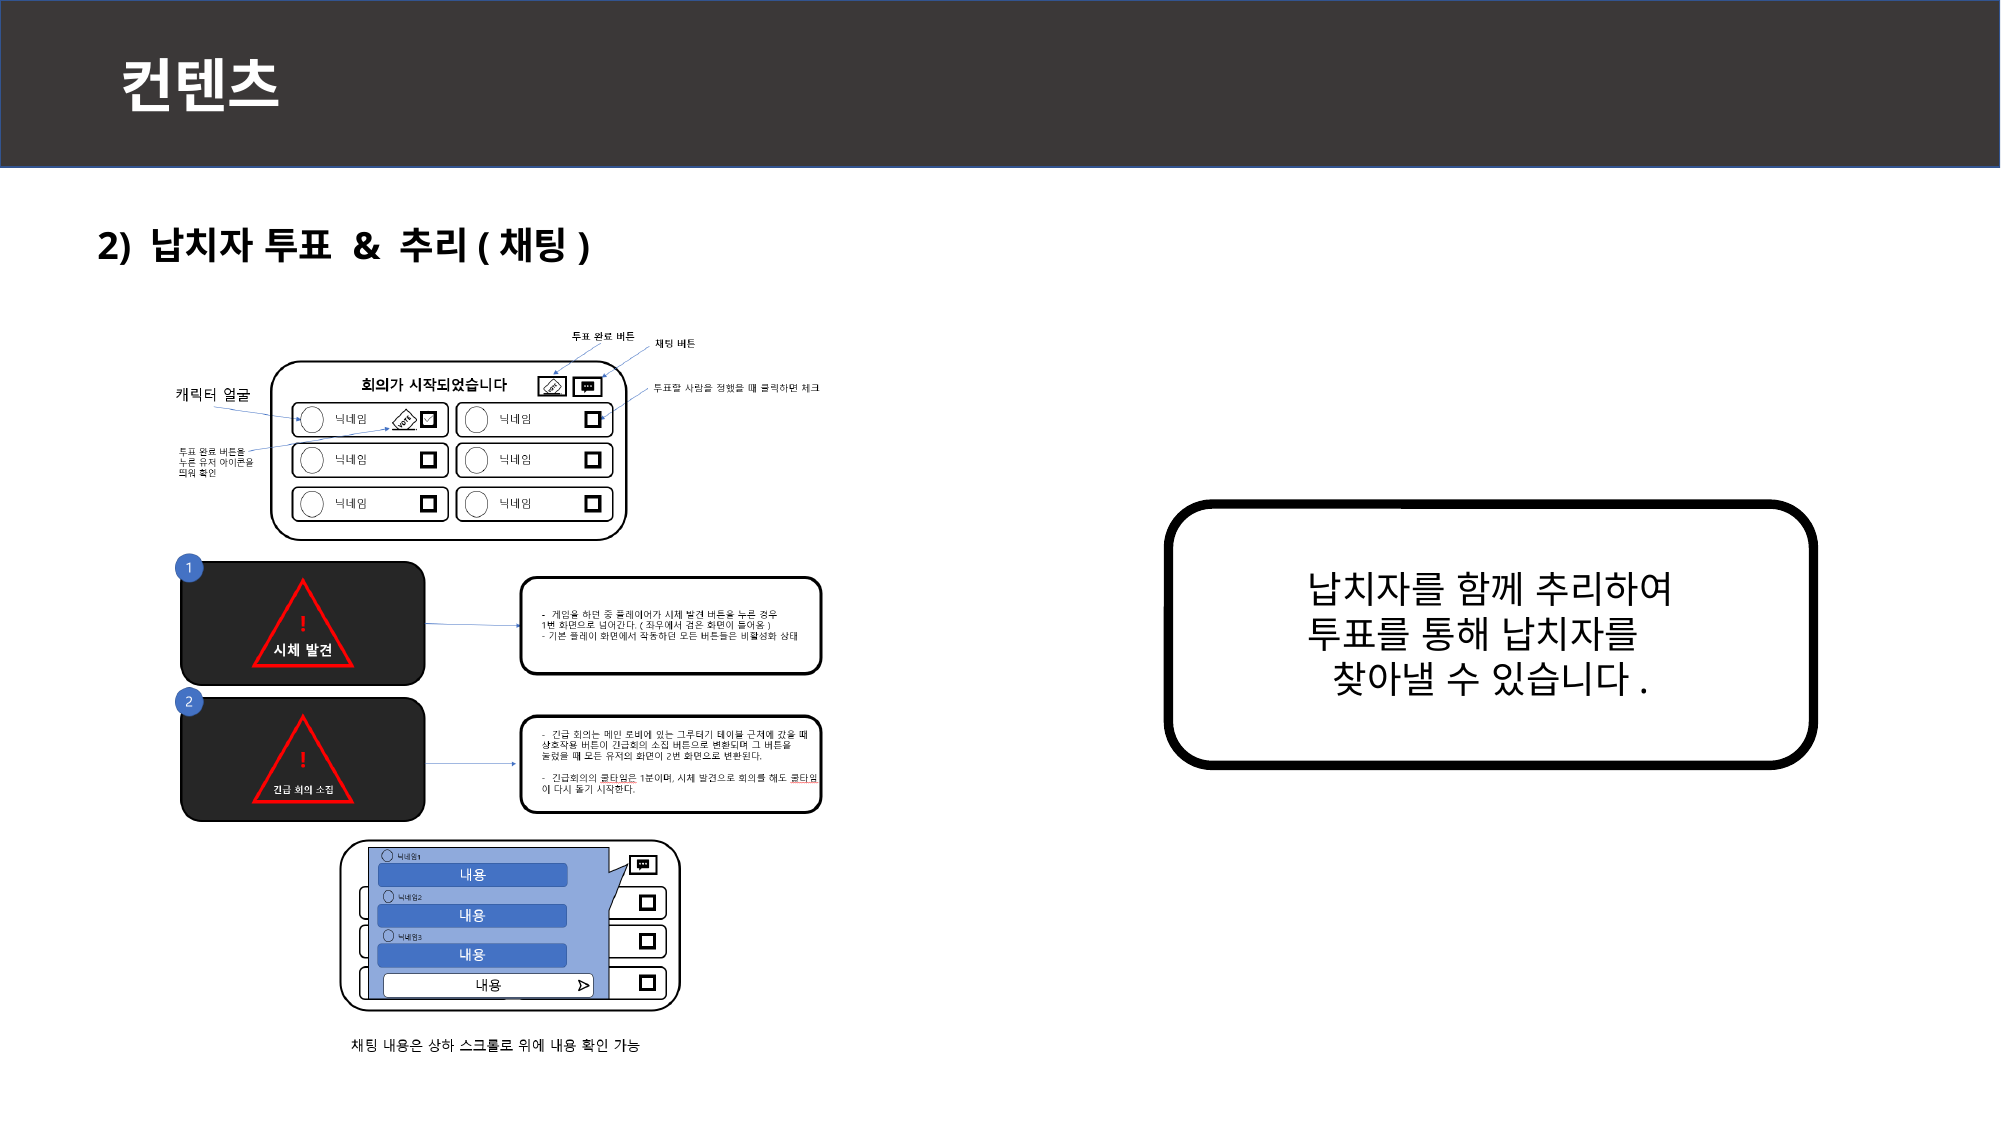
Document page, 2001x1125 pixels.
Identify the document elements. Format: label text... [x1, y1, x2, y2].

text_box 2) 납치자 투표 & 추리(채팅) [82, 214, 605, 275]
picture [165, 297, 833, 547]
picture [165, 552, 833, 822]
text_box 납치자를 함께 추리하여 투표를 통해 납치자를 찾아낼 수 있습니다. [1293, 559, 1689, 709]
text_box 컨텐츠 [106, 41, 1203, 127]
picture [299, 827, 698, 1068]
text_box [1167, 503, 1815, 767]
